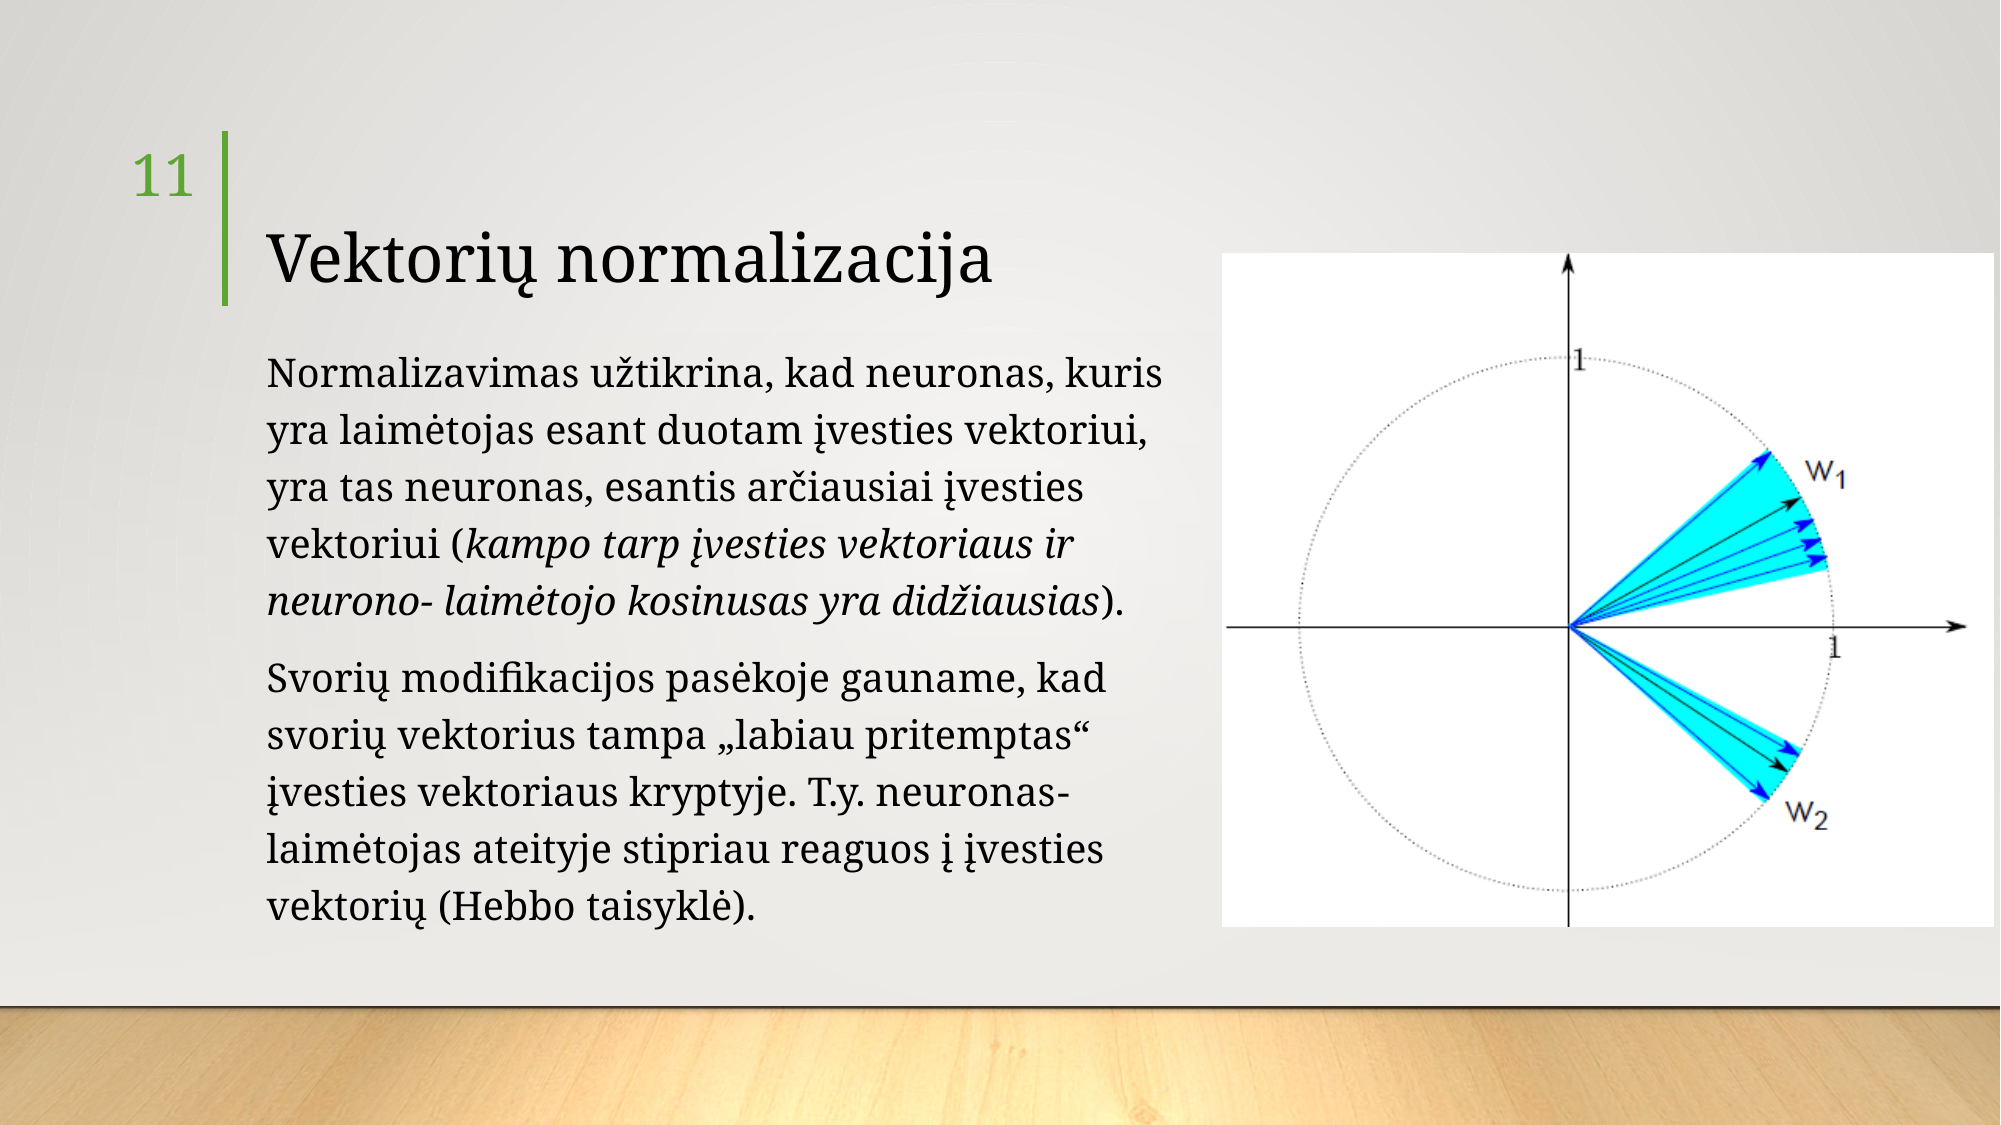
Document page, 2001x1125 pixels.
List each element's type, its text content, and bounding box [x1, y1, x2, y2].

picture [0, 1006, 2000, 1125]
picture [1222, 253, 1994, 927]
list Normalizavimas užtikrina, kad neuronas, kuris yra laimėtojas esant duotam įvesties vektoriui, yra tas neuronas, esantis arčiausiai įvesties vektoriui (kampo tarp įvesties vektoriaus ir neurono- laimėtojo kosinusas yra didžiausias). Svorių modifikacijos pasėkoje gauname, kad svorių vektorius tampa „labiau pritemptas“ įvesties vektoriaus kryptyje. T.y. neuronas- laimėtojas ateityje stipriau reaguos į įvesties vektorių (Hebbo taisyklė). [251, 330, 1223, 944]
slide_number 11 [78, 131, 212, 254]
title Vektorių normalizacija [251, 131, 1814, 305]
